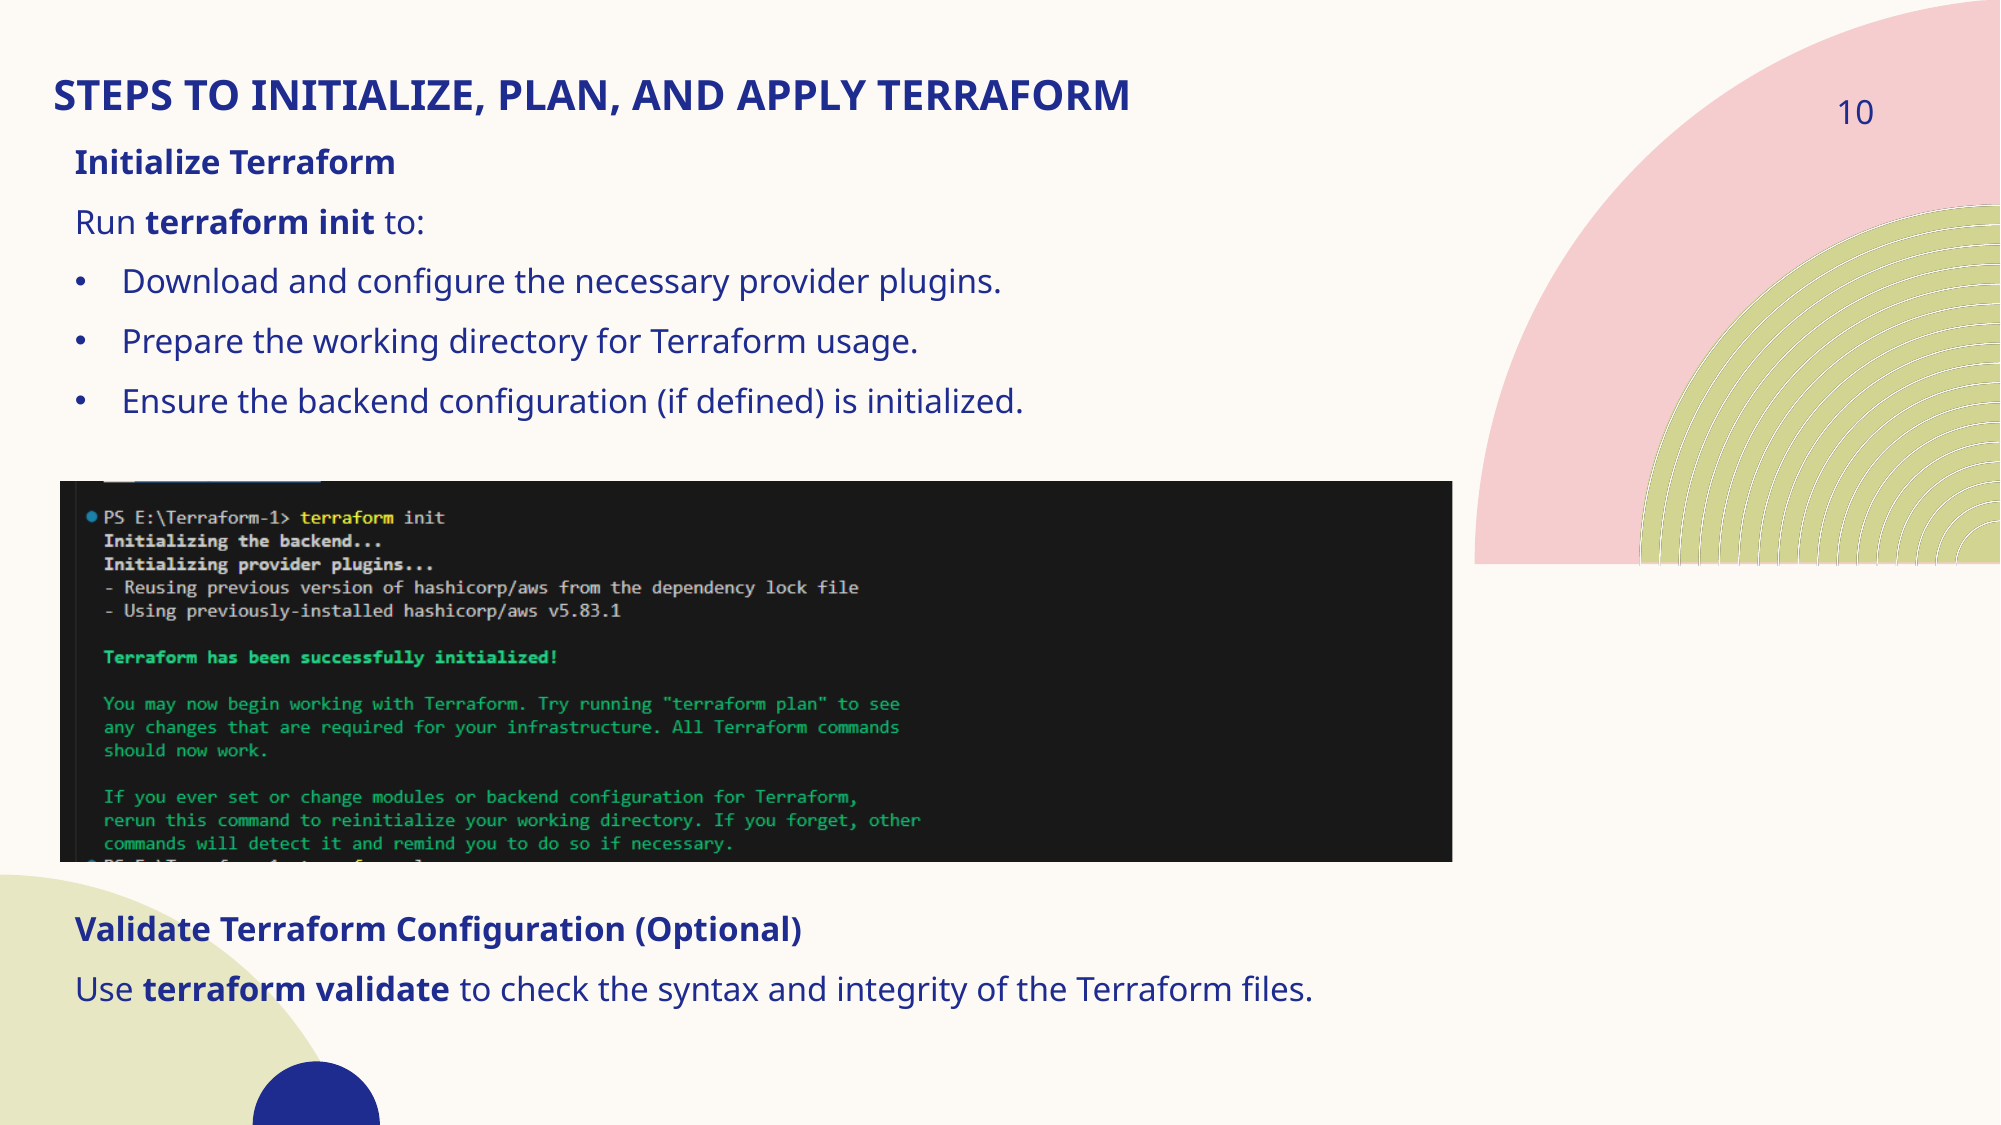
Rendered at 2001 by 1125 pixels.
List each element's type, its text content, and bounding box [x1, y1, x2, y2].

text_box Validate Terraform Configuration (Optional) Use terraform validate to check the syntax and integrity of the Terraform files. [60, 880, 1500, 1016]
picture [1639, 204, 2001, 566]
title Steps to Initialize, Plan, and Apply Terraform [38, 36, 1794, 119]
slide_number 10 [1712, 75, 1875, 153]
text_box Initialize Terraform Run terraform init to: Download and configure the necessary provider plugins. Prepare the working directory for Terraform usage. Ensure the backend configuration (if defined) is initialized. [60, 113, 1062, 428]
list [59, 481, 1453, 862]
